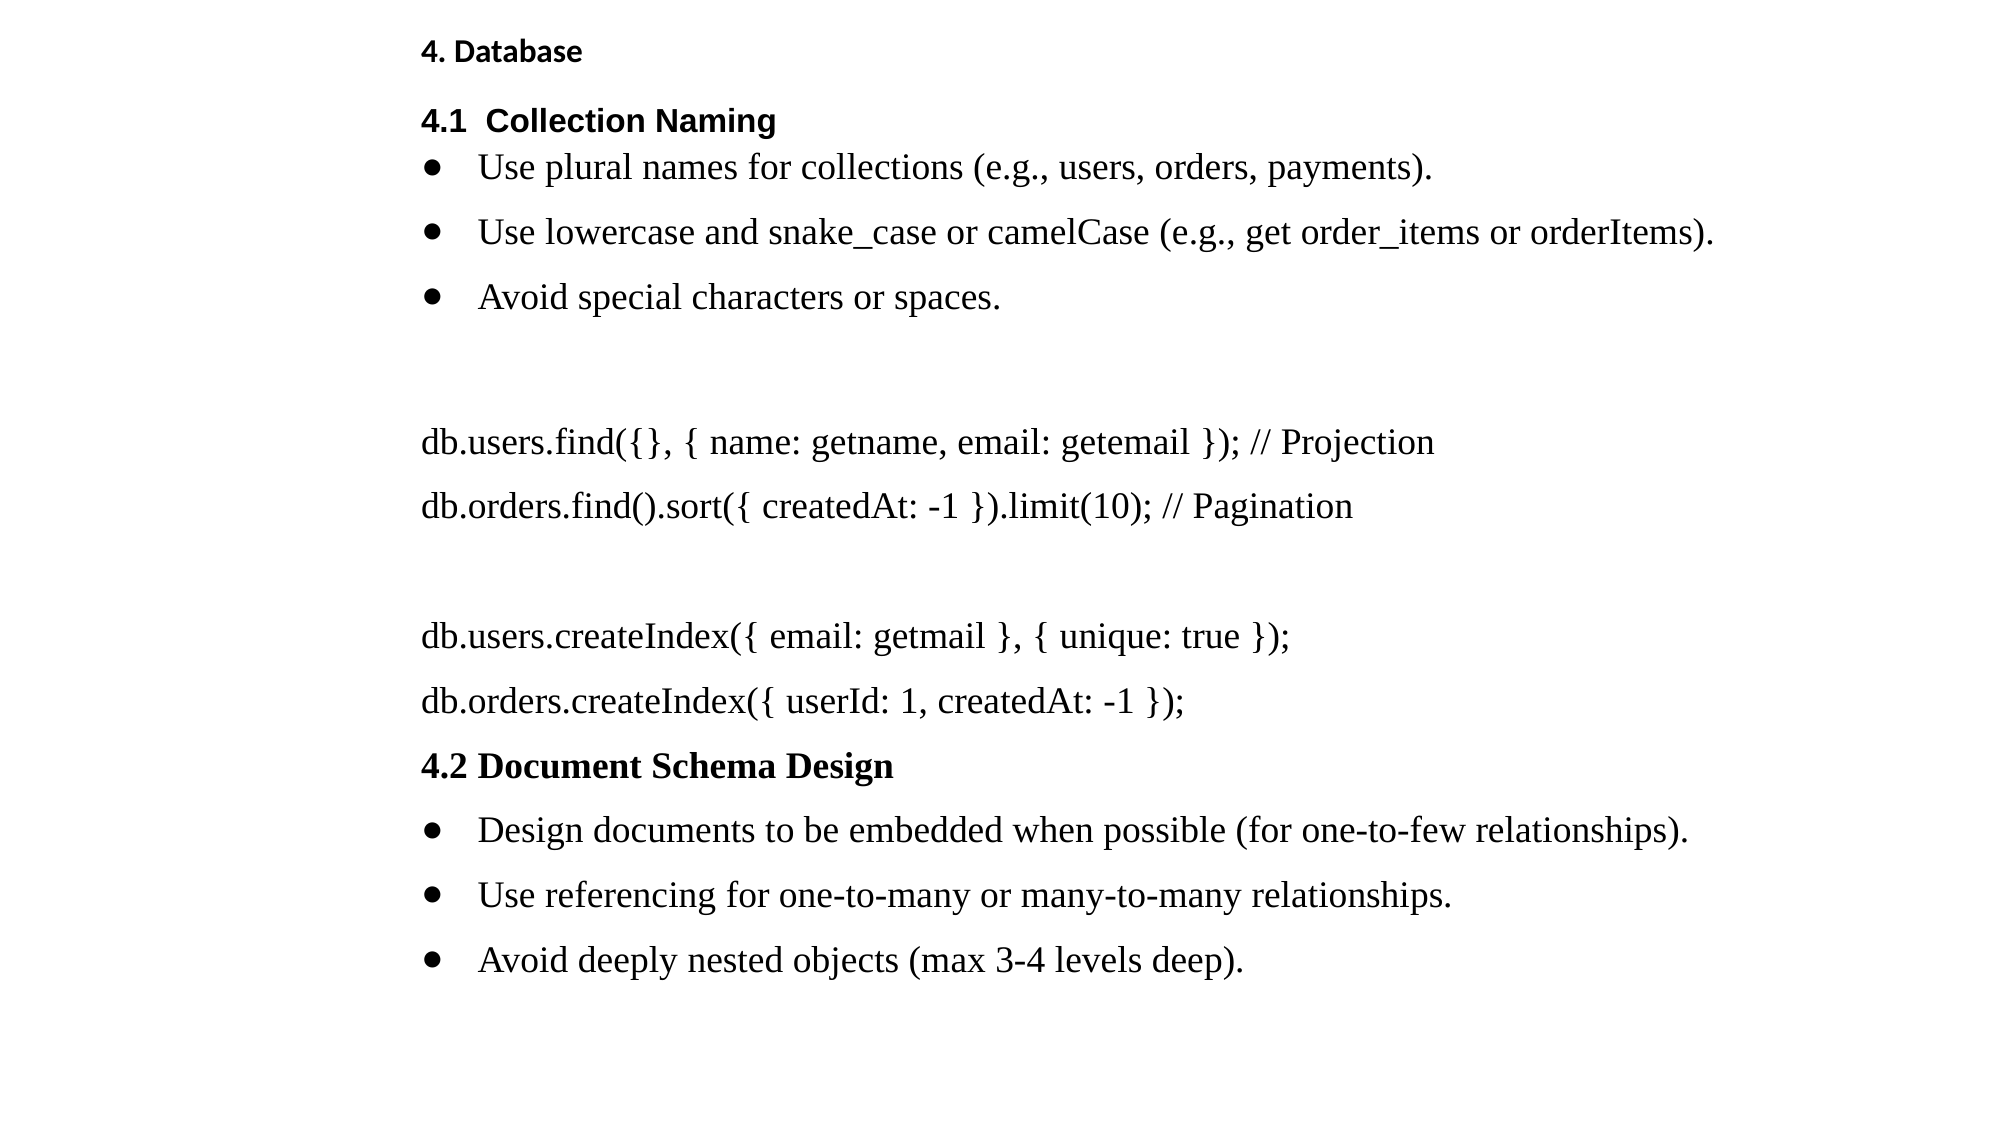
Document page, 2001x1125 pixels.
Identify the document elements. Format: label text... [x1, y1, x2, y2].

text_box 4. Database 4.1 Collection Naming Use plural names for collections (e.g., users, orders, payments). Use lowercase and snake_case or camelCase (e.g., get order_items or orderItems). Avoid special characters or spaces. db.users.find({}, { name: getname, email: getemail }); // Projection db.orders.find().sort({ createdAt: -1 }).limit(10); // Pagination db.users.createIndex({ email: getmail }, { unique: true }); db.orders.createIndex({ userId: 1, createdAt: -1 }); 4.2 Document Schema Design Design documents to be embedded when possible (for one-to-few relationships). Use referencing for one-to-many or many-to-many relationships. Avoid deeply nested objects (max 3-4 levels deep). [406, 0, 1929, 1110]
